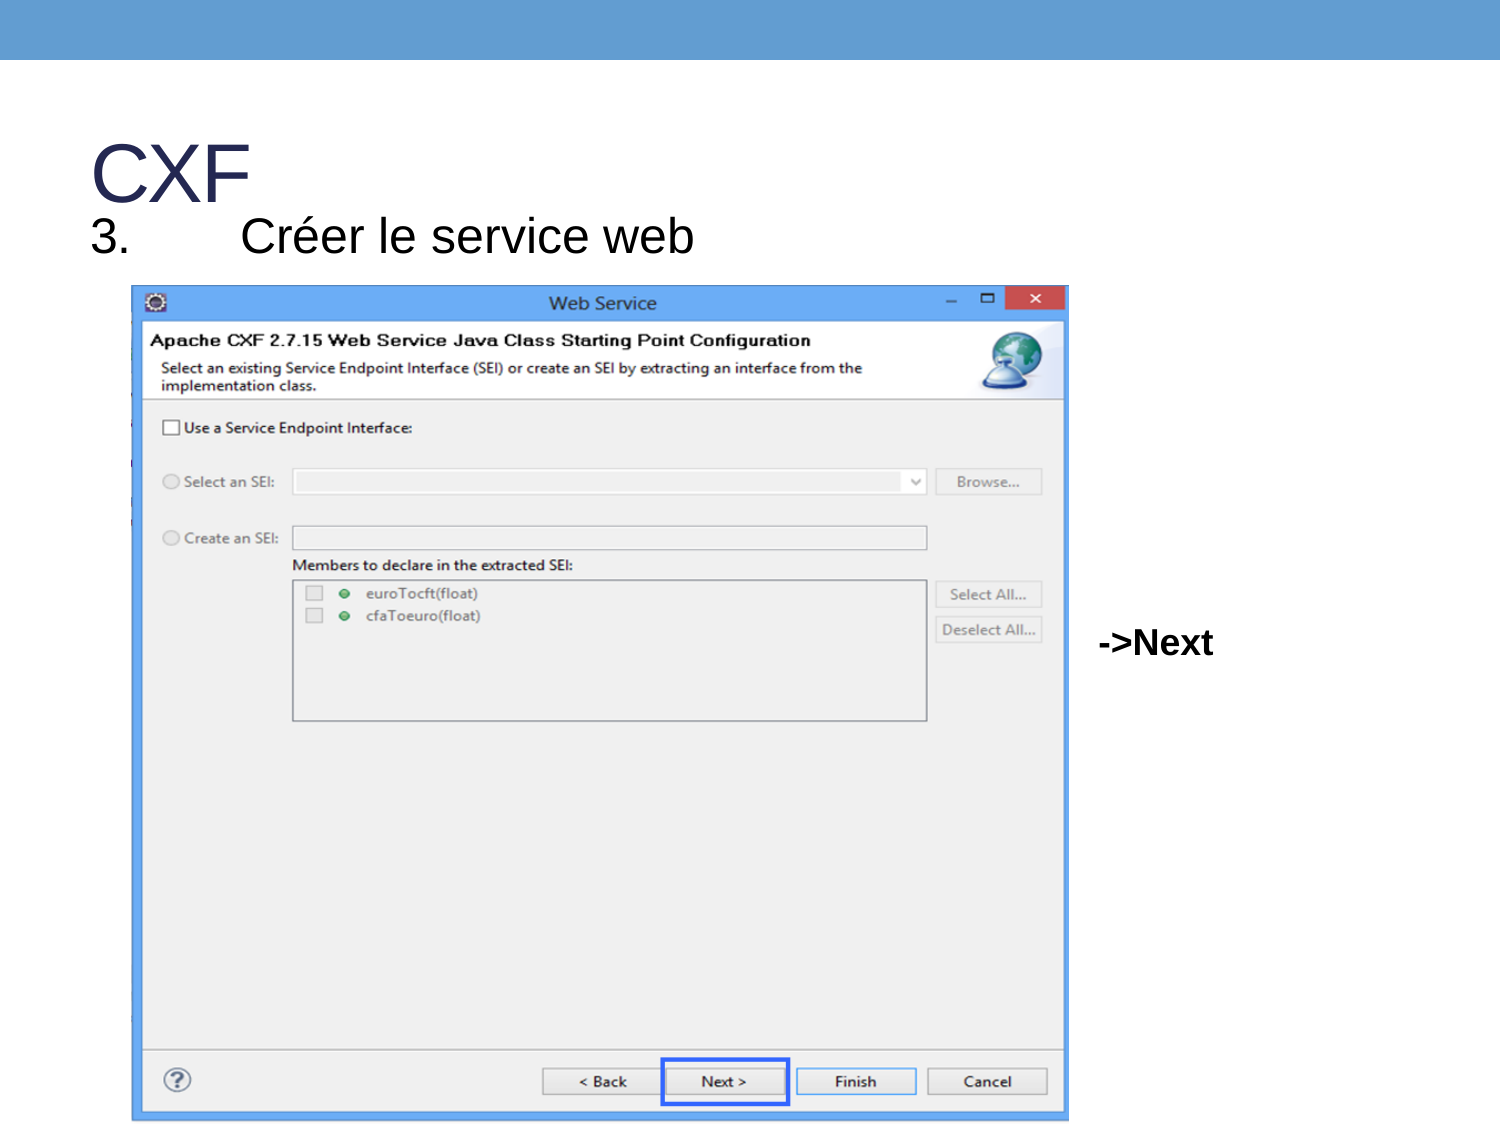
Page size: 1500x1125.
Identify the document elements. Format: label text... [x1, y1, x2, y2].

list 3. Créer le service web [75, 196, 1425, 1005]
text_box ->Next [1083, 610, 1229, 671]
picture [131, 285, 1070, 1124]
title CXF [75, 87, 1425, 196]
